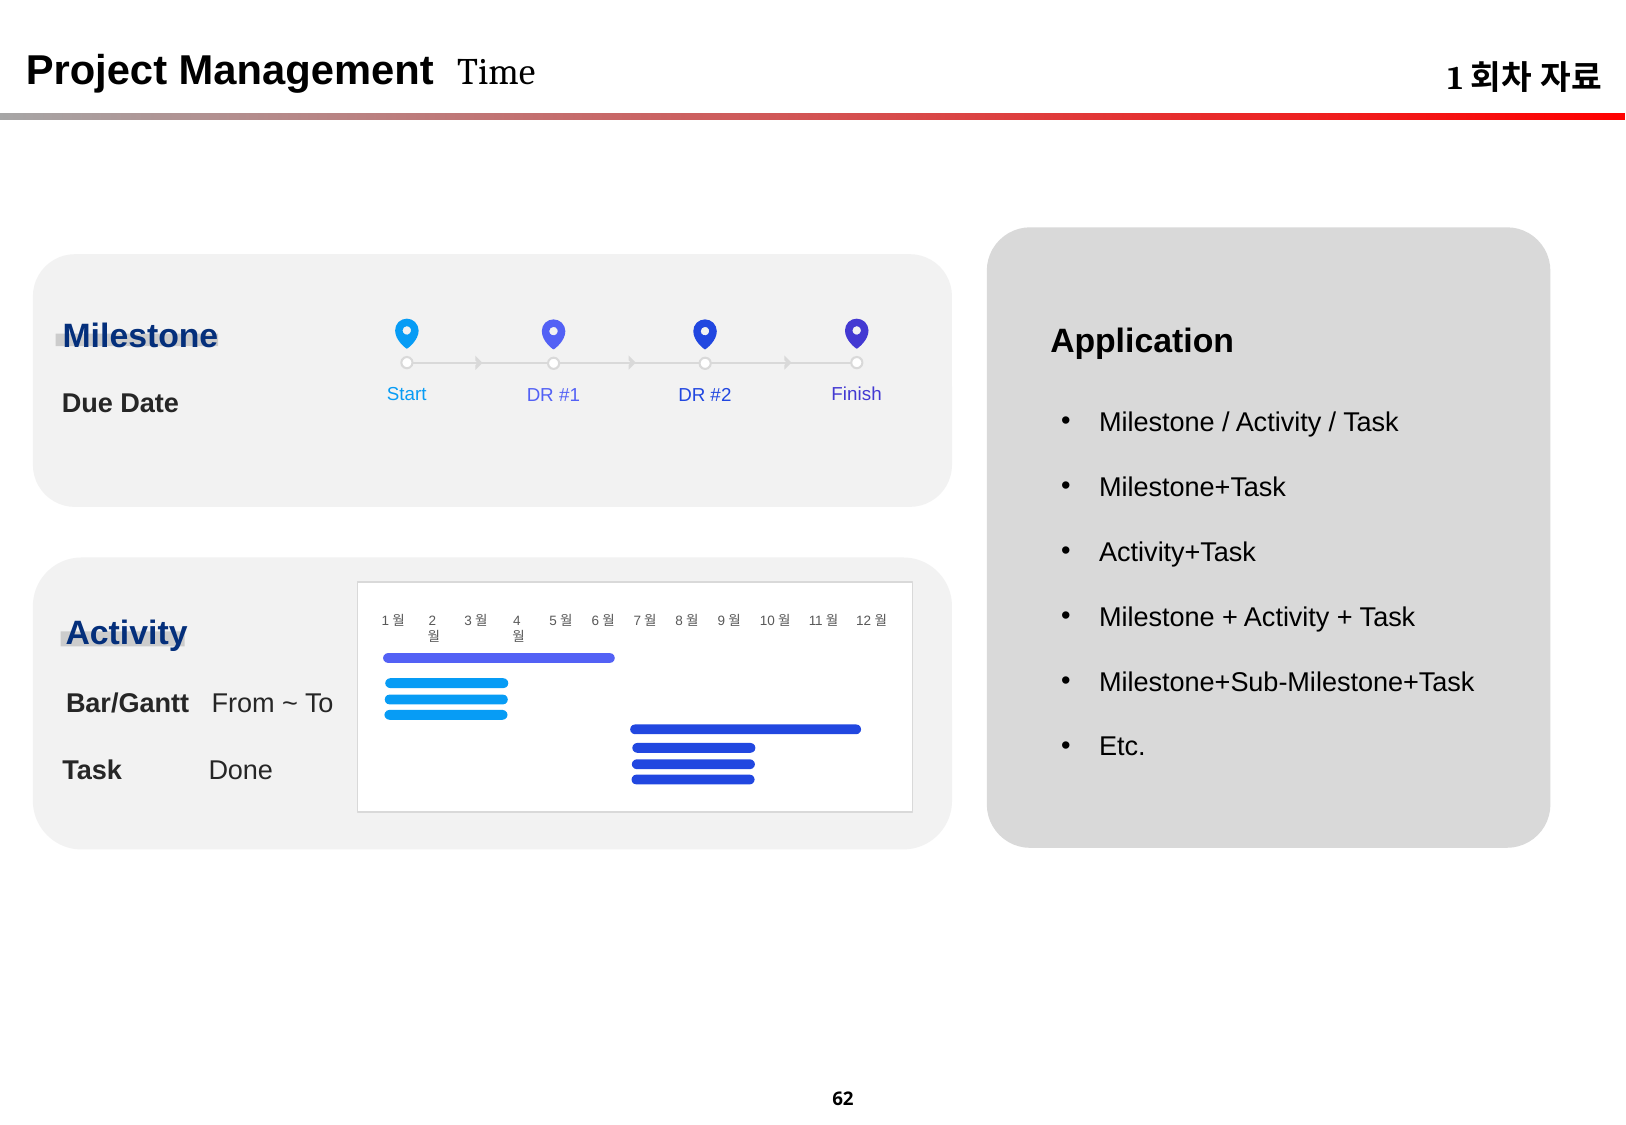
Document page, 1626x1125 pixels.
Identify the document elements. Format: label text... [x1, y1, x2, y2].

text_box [48, 603, 352, 794]
text_box [30, 252, 955, 510]
text_box [984, 225, 1553, 850]
slide_number 62 [813, 1080, 869, 1119]
text_box Project Management Time [11, 35, 551, 101]
text_box 1회차 자료 [1432, 48, 1617, 104]
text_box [357, 581, 913, 813]
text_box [43, 305, 897, 427]
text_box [1034, 310, 1498, 763]
text_box [30, 555, 955, 852]
